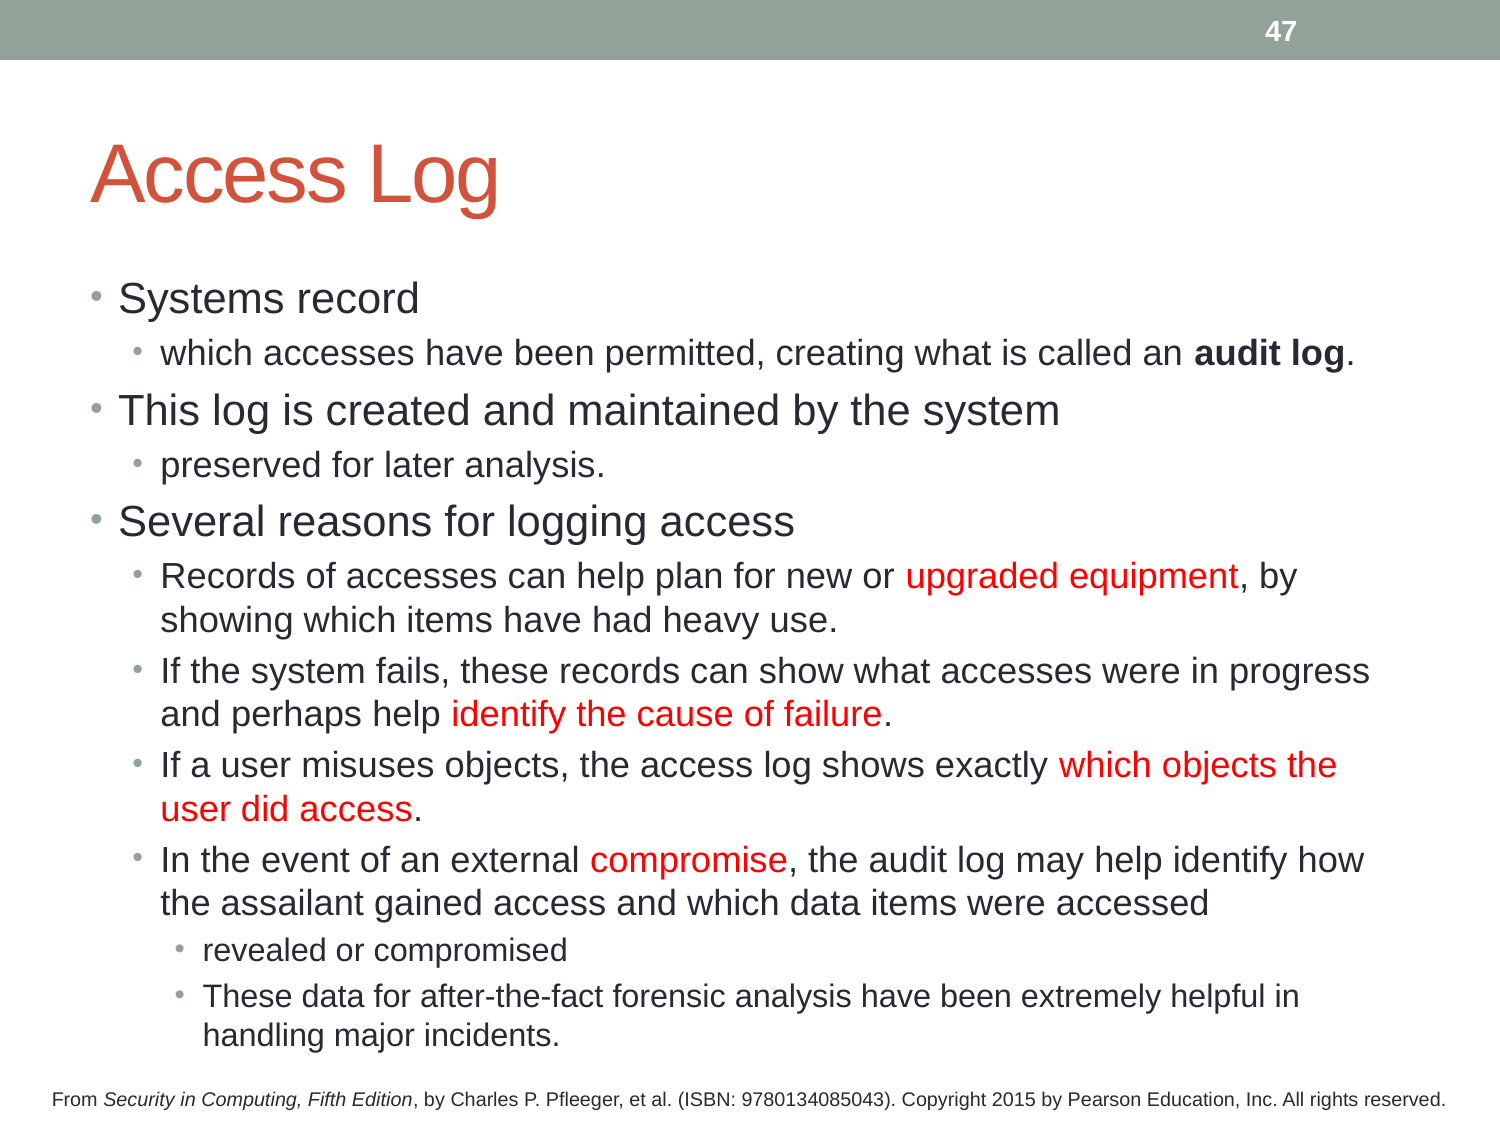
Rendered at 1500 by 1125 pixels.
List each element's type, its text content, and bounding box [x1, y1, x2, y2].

footer From Security in Computing, Fifth Edition, by Charles P. Pfleeger, et al. (ISBN: 9780134085043). Copyright 2015 by Pearson Education, Inc. All rights reserved. [0, 1071, 1500, 1125]
title Access Log [75, 87, 1425, 250]
slide_number 47 [1250, 3, 1425, 57]
list Systems record which accesses have been permitted, creating what is called an audit log. This log is created and maintained by the system preserved for later analysis. Several reasons for logging access Records of accesses can help plan for new or upgraded equipment, by showing which items have had heavy use. If the system fails, these records can show what accesses were in progress and perhaps help identify the cause of failure. If a user misuses objects, the access log shows exactly which objects the user did access. In the event of an external compromise, the audit log may help identify how the assailant gained access and which data items were accessed revealed or compromised These data for after-the-fact forensic analysis have been extremely helpful in handling major incidents. [75, 262, 1425, 1063]
